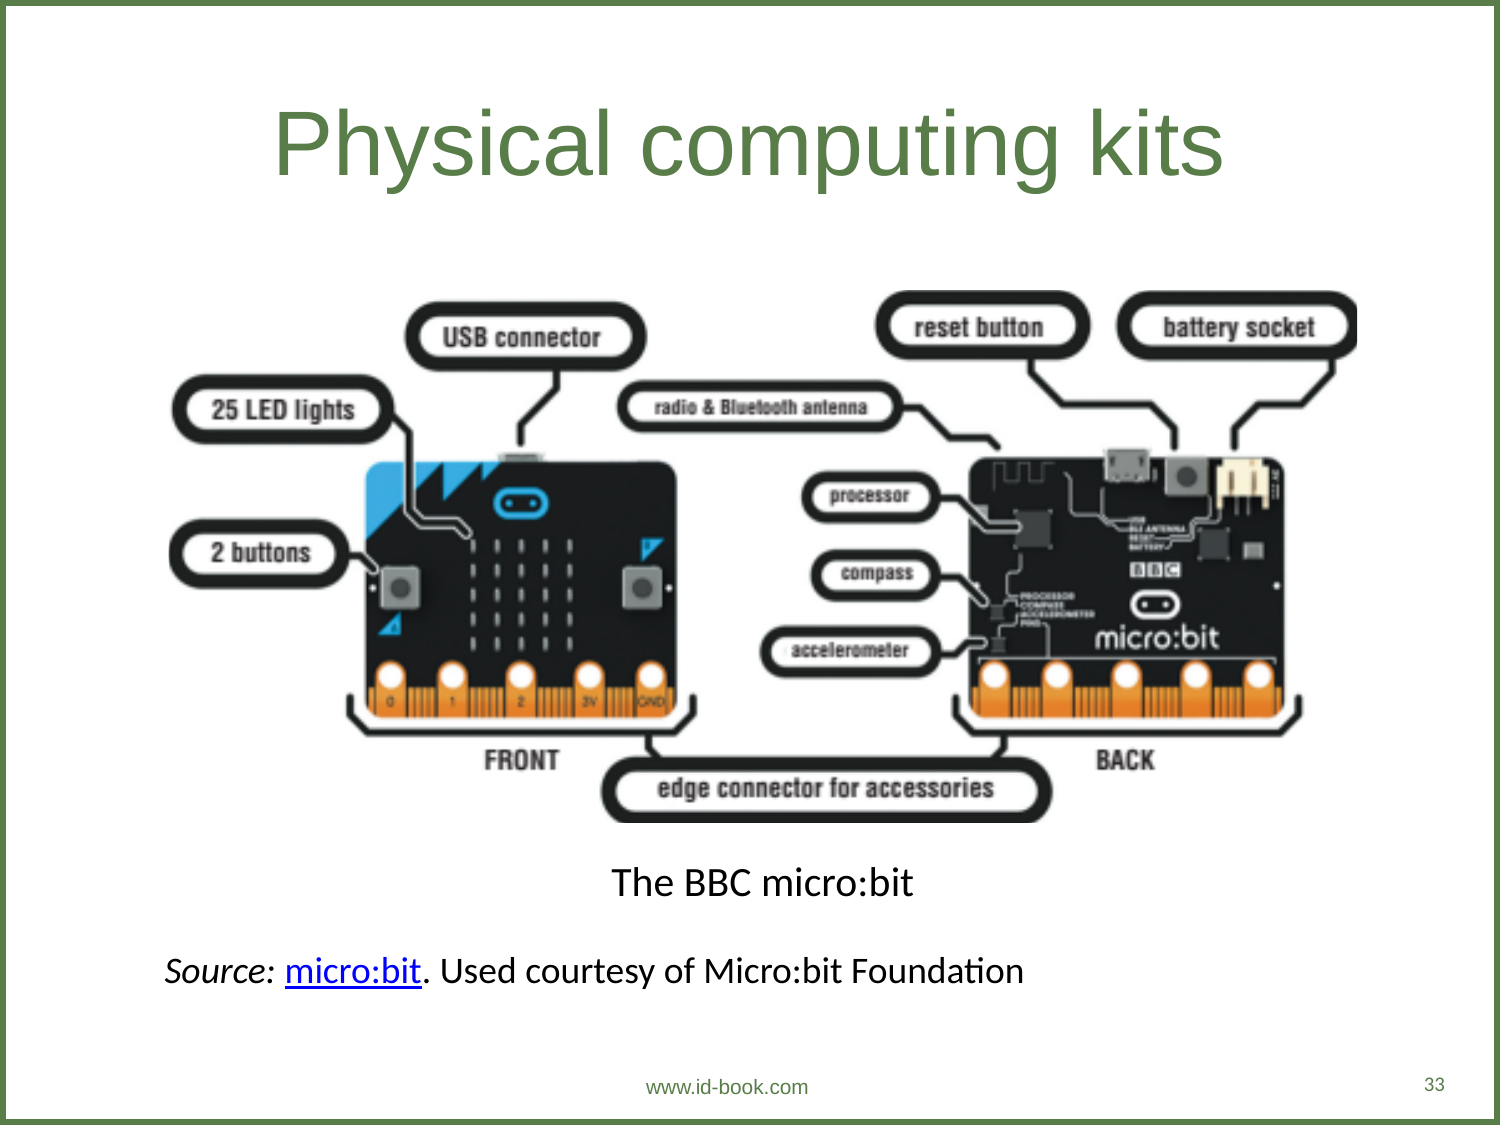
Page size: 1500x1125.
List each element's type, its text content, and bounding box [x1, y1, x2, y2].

text_box 33 [1409, 1063, 1464, 1103]
text_box Source: micro:bit. Used courtesy of Micro:bit Foundation [149, 938, 1041, 999]
title Physical computing kits [75, 45, 1425, 233]
text_box The BBC micro:bit [596, 847, 930, 913]
picture [168, 290, 1358, 823]
footer www.id-book.com [490, 1046, 966, 1125]
